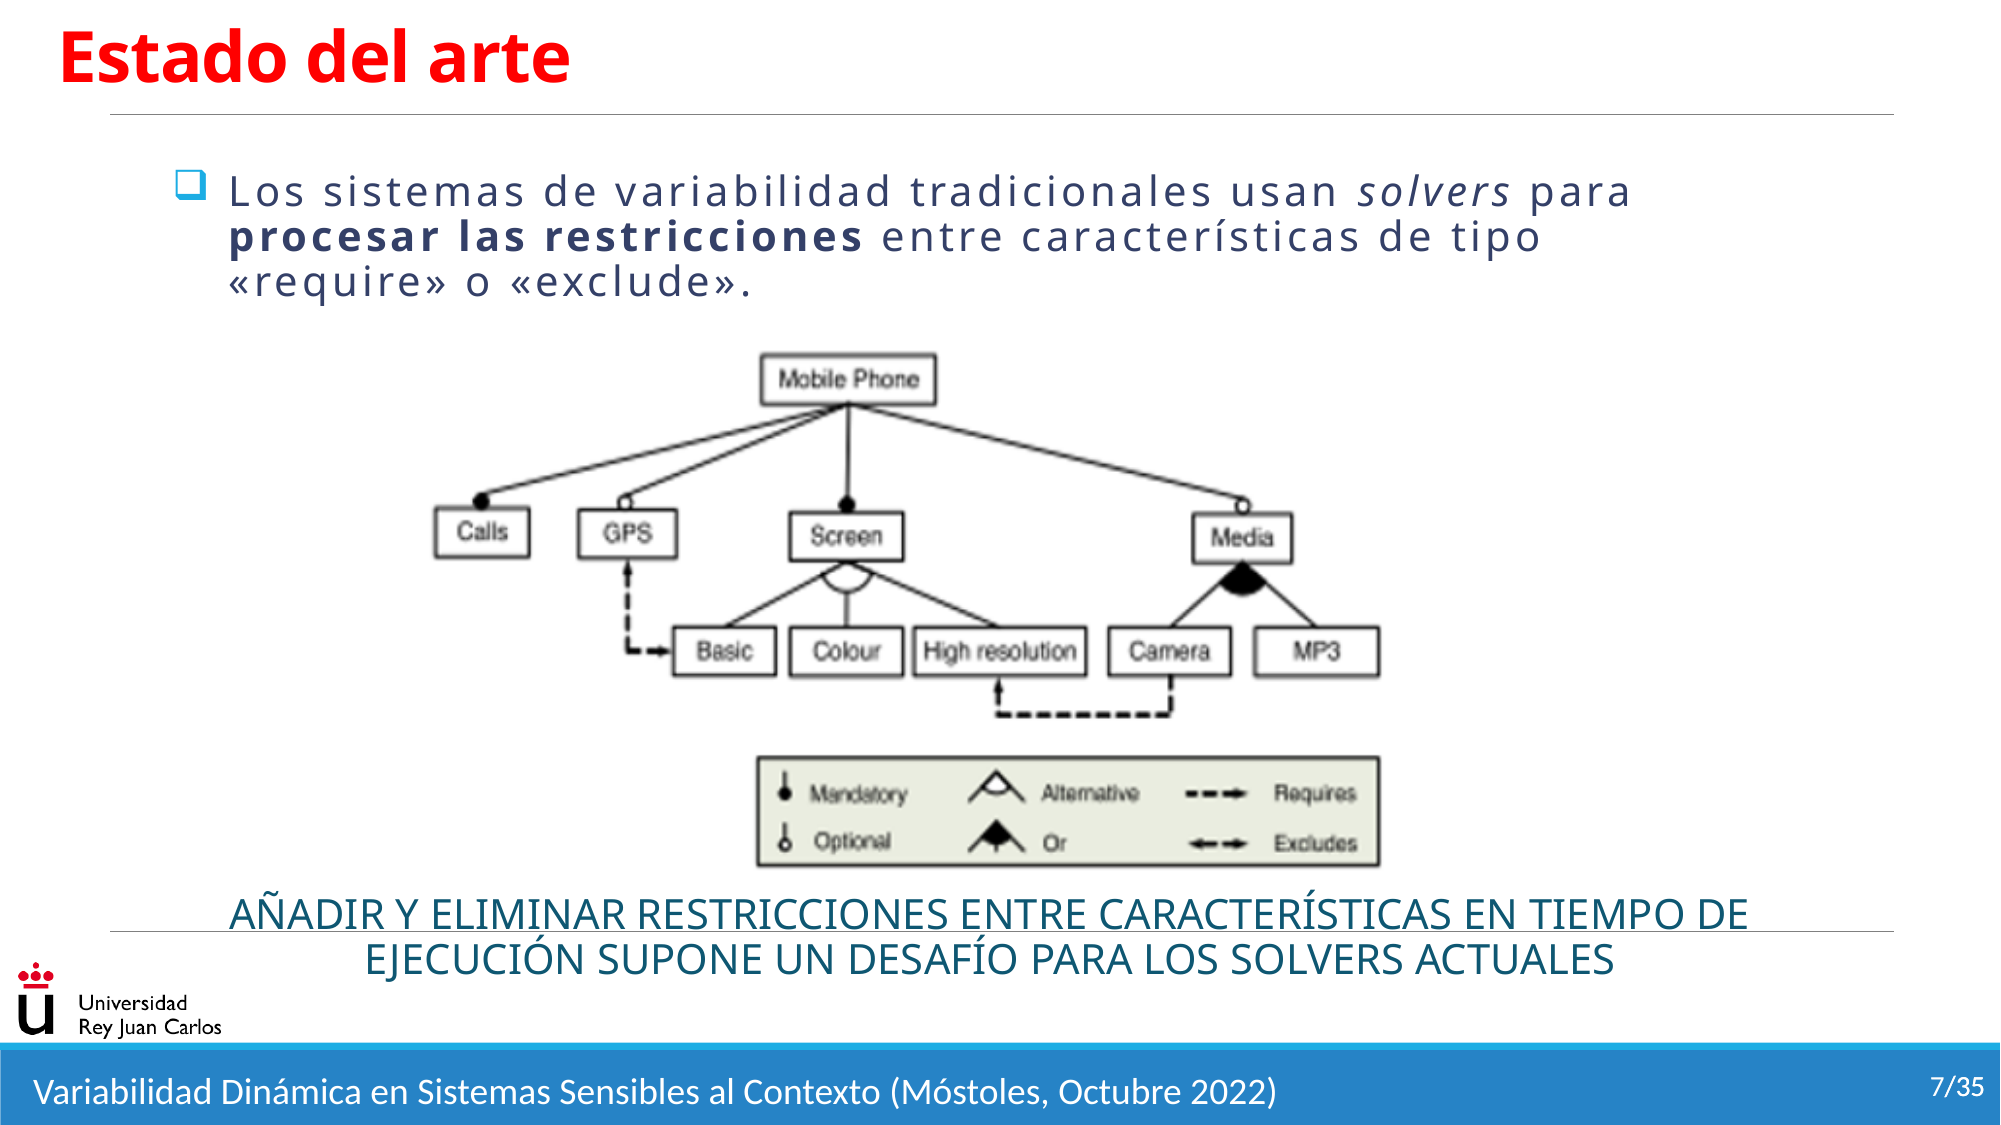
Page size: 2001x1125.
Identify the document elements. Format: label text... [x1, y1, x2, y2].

title Estado del arte [42, 17, 1693, 105]
picture [18, 961, 222, 1040]
text_box Los sistemas de variabilidad tradicionales usan solvers para procesar las restricciones entre características de tipo «require» o «exclude». [157, 162, 1752, 361]
list AÑADIR Y ELIMINAR RESTRICCIONES ENTRE CARACTERÍSTICAS EN TIEMPO DE EJECUCIÓN SUPONE UN DESAFÍO PARA LOS SOLVERS ACTUALES [157, 885, 1808, 935]
picture [406, 330, 1403, 887]
text_box 7/35 [1830, 1059, 2000, 1110]
